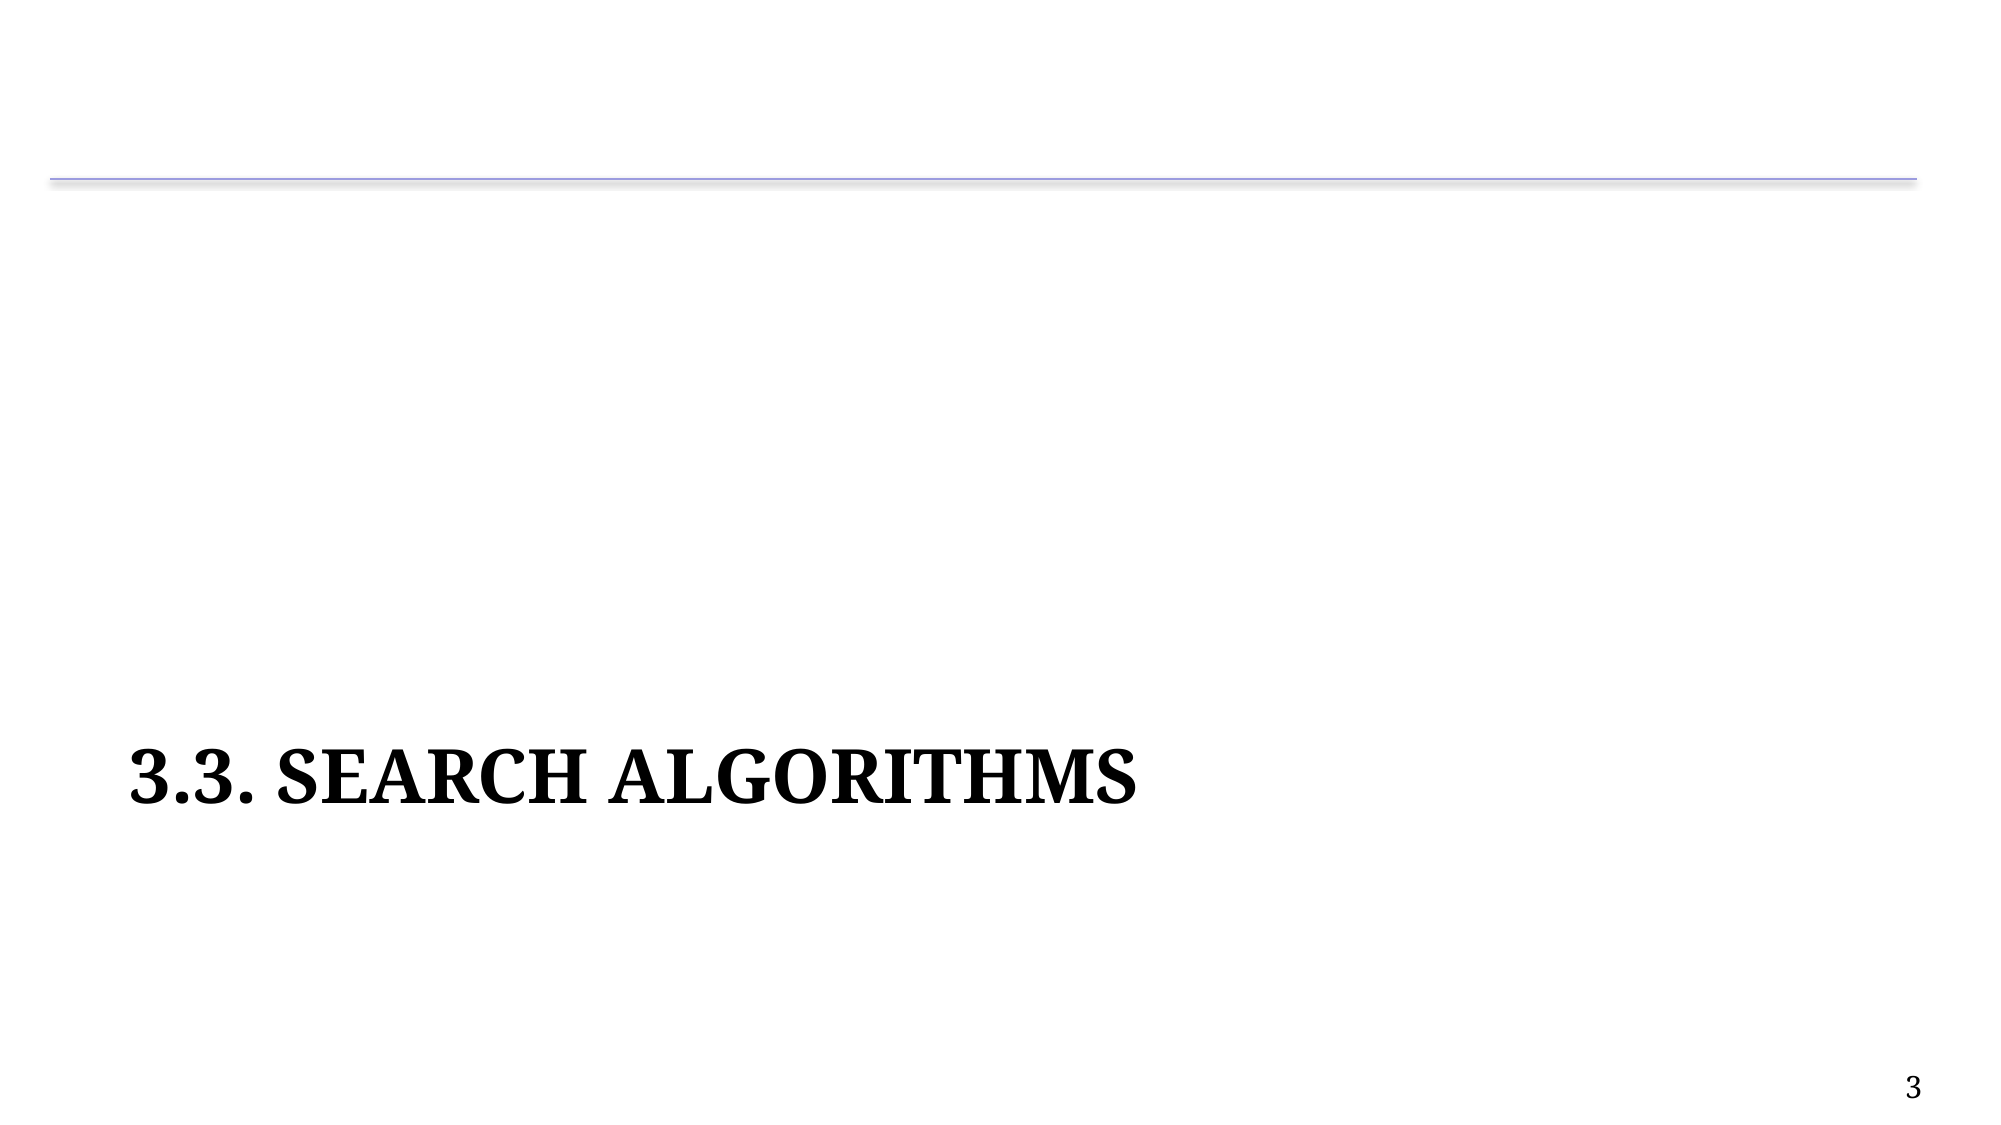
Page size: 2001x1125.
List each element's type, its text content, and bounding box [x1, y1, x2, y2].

slide_number 3 [1583, 1062, 1934, 1112]
title 3.3. Search Algorithms [118, 722, 1754, 947]
